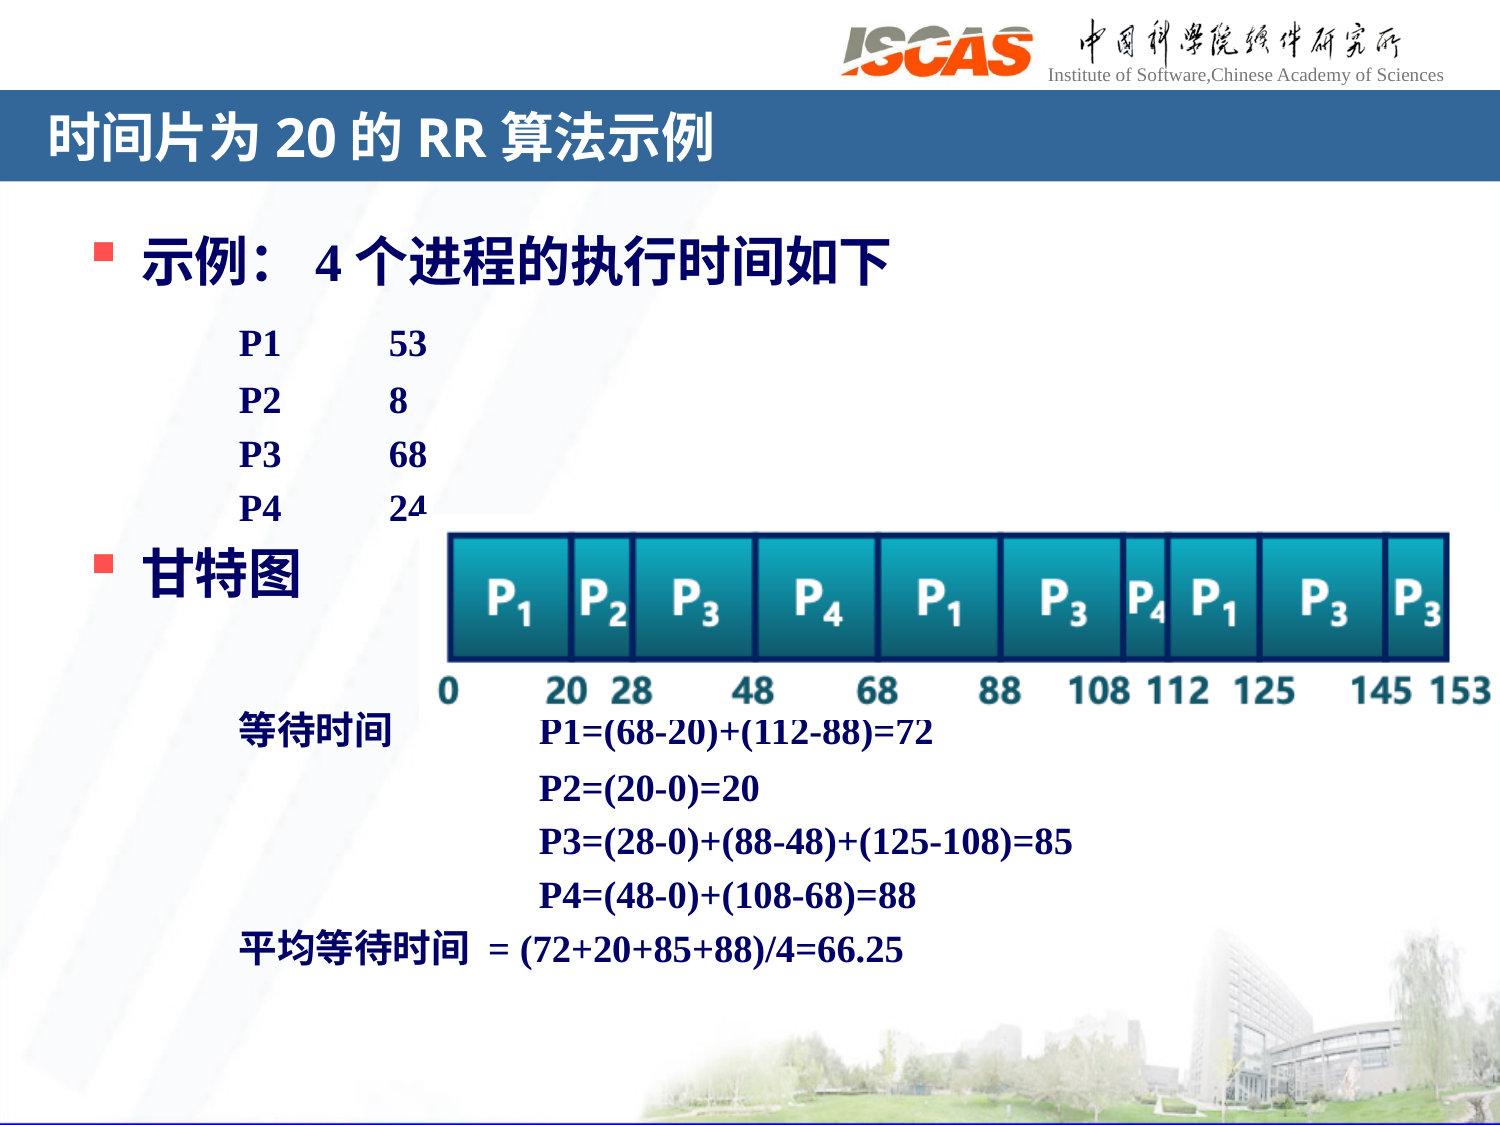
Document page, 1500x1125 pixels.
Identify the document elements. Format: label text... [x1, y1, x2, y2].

list 示例：4个进程的执行时间如下 P1 53 P2 8 P3 68 P4 24 甘特图 等待时间 P1=(68-20)+(112-88)=72 P2=(20-0)=20 P3=(28-0)+(88-48)+(125-108)=85 P4=(48-0)+(108-68)=88 平均等待时间 = (72+20+85+88)/4=66.25 [73, 219, 1427, 1024]
picture [837, 18, 1045, 87]
picture [1077, 15, 1402, 71]
picture [0, 182, 1500, 1125]
title 时间片为20的RR算法示例 [0, 89, 1500, 182]
